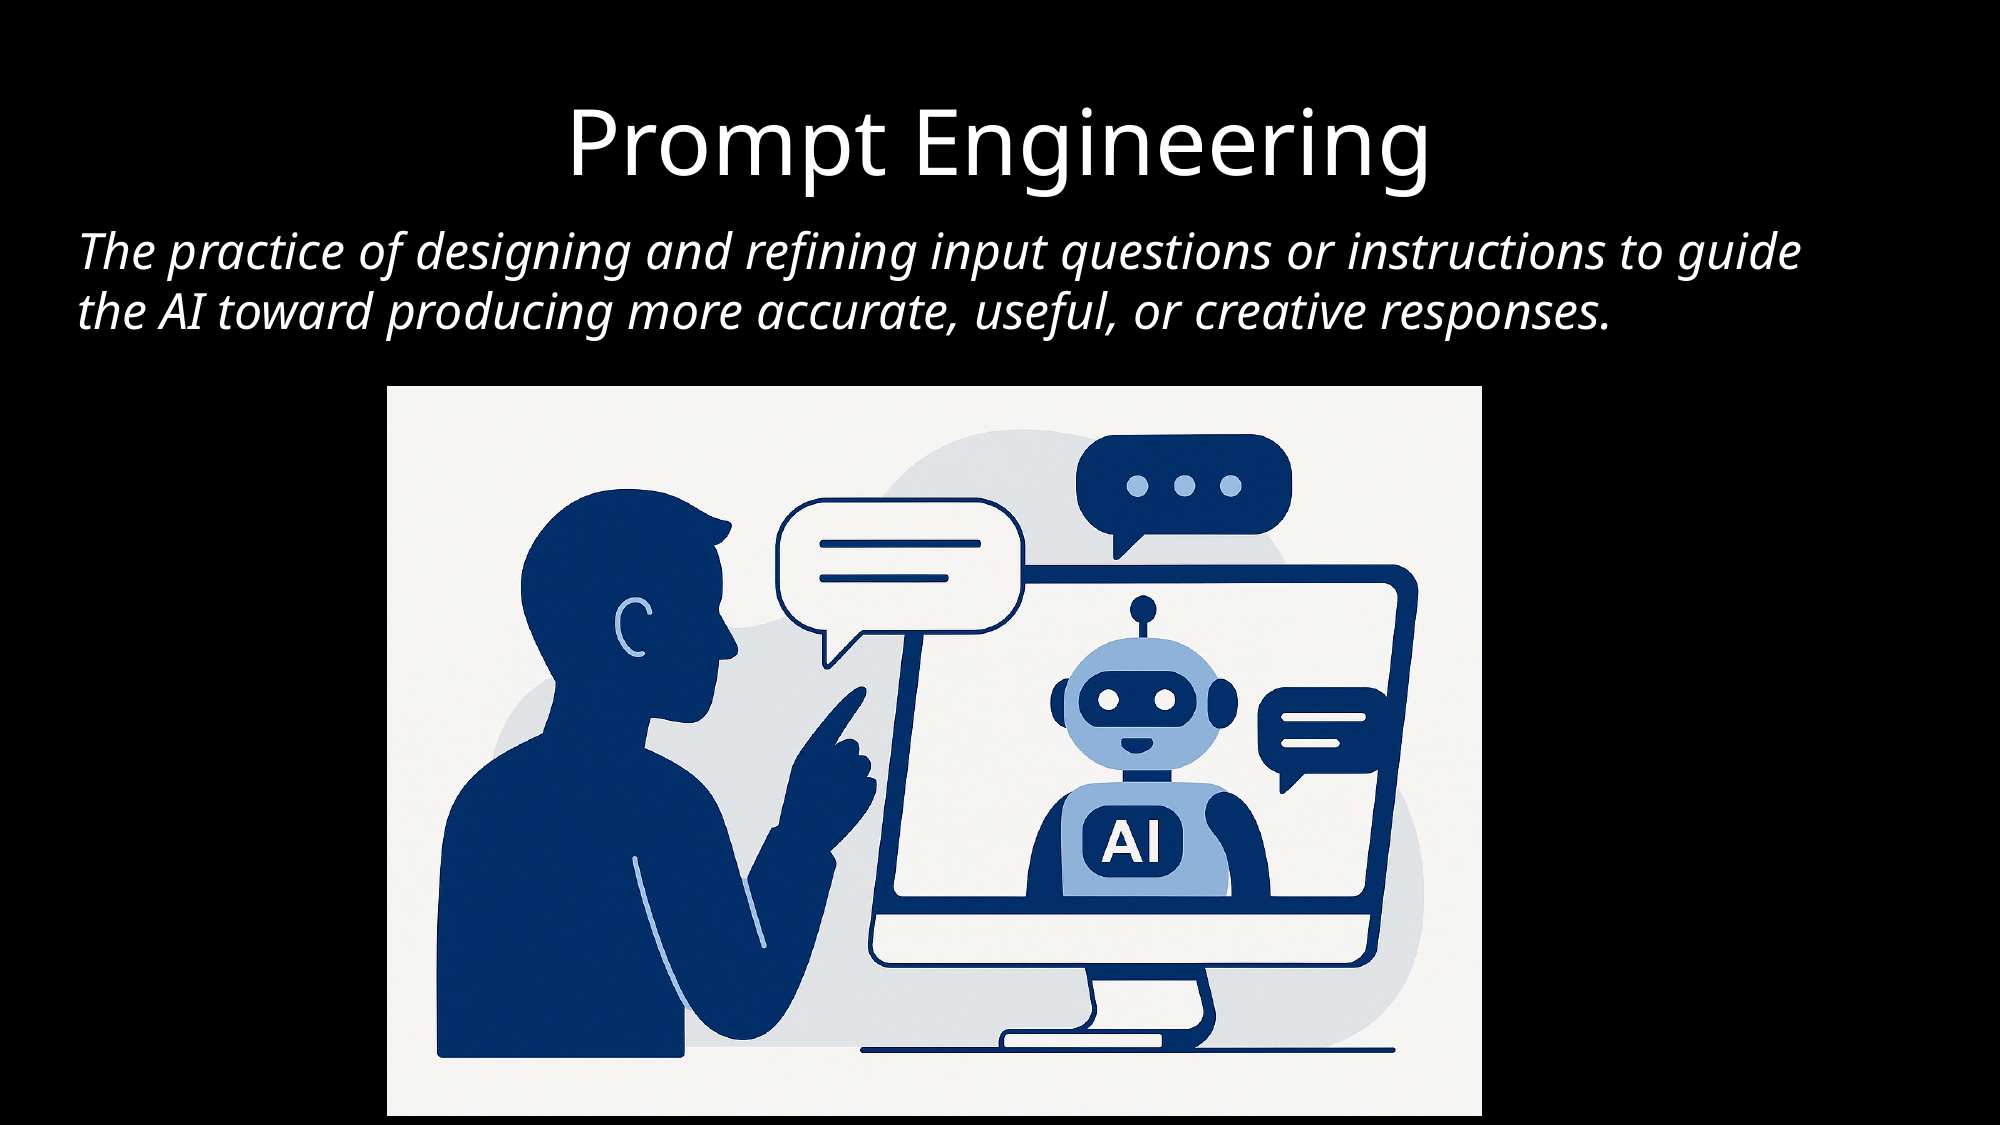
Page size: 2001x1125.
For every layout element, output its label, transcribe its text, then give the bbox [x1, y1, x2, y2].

picture [387, 386, 1482, 1117]
title Prompt Engineering [0, 45, 2000, 233]
text_box The practice of designing and refining input questions or instructions to guide the AI toward producing more accurate, useful, or creative responses. [62, 212, 1850, 348]
